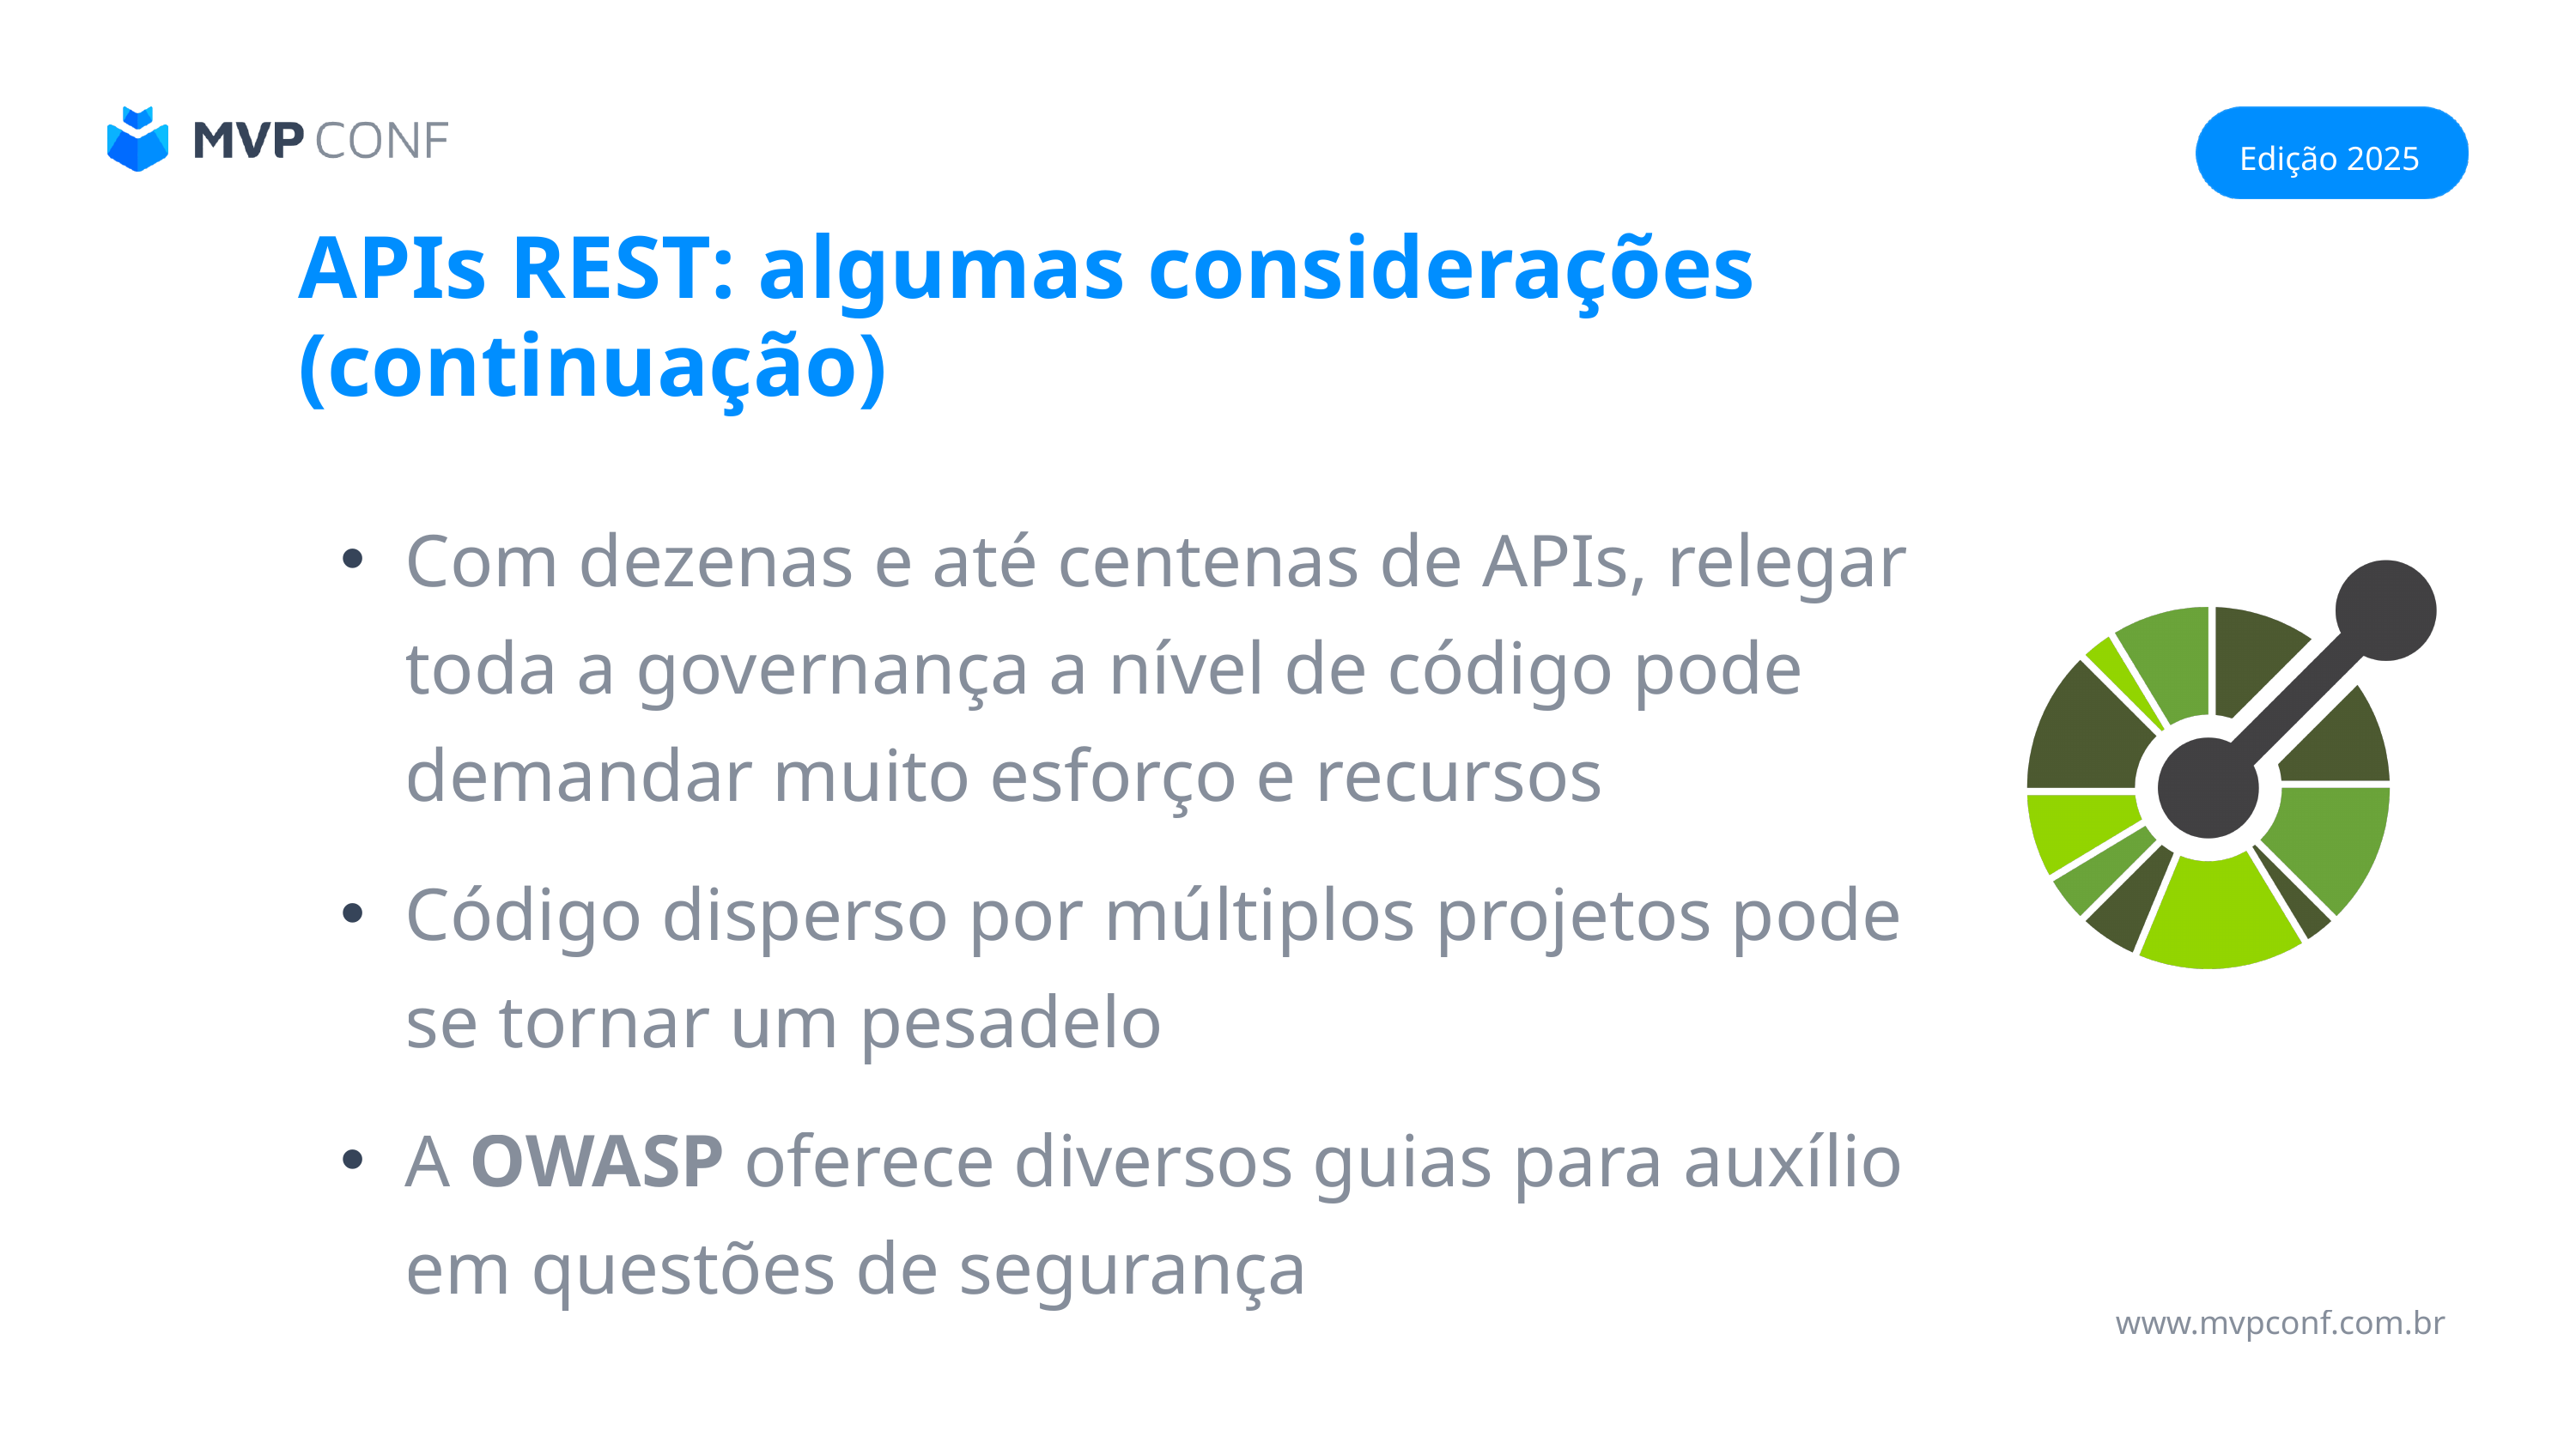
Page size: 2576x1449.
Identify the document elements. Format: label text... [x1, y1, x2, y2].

text_box Com dezenas e até centenas de APIs, relegar toda a governança a nível de código pode demandar muito esforço e recursos Código disperso por múltiplos projetos pode se tornar um pesadelo A OWASP oferece diversos guias para auxílio em questões de segurança [340, 493, 1943, 1294]
picture [2196, 106, 2469, 199]
picture [106, 106, 448, 172]
text_box APIs REST: algumas considerações (continuação) [298, 220, 2239, 446]
picture [1994, 437, 2576, 1025]
text_box www.mvpconf.com.br [2115, 1293, 2473, 1342]
